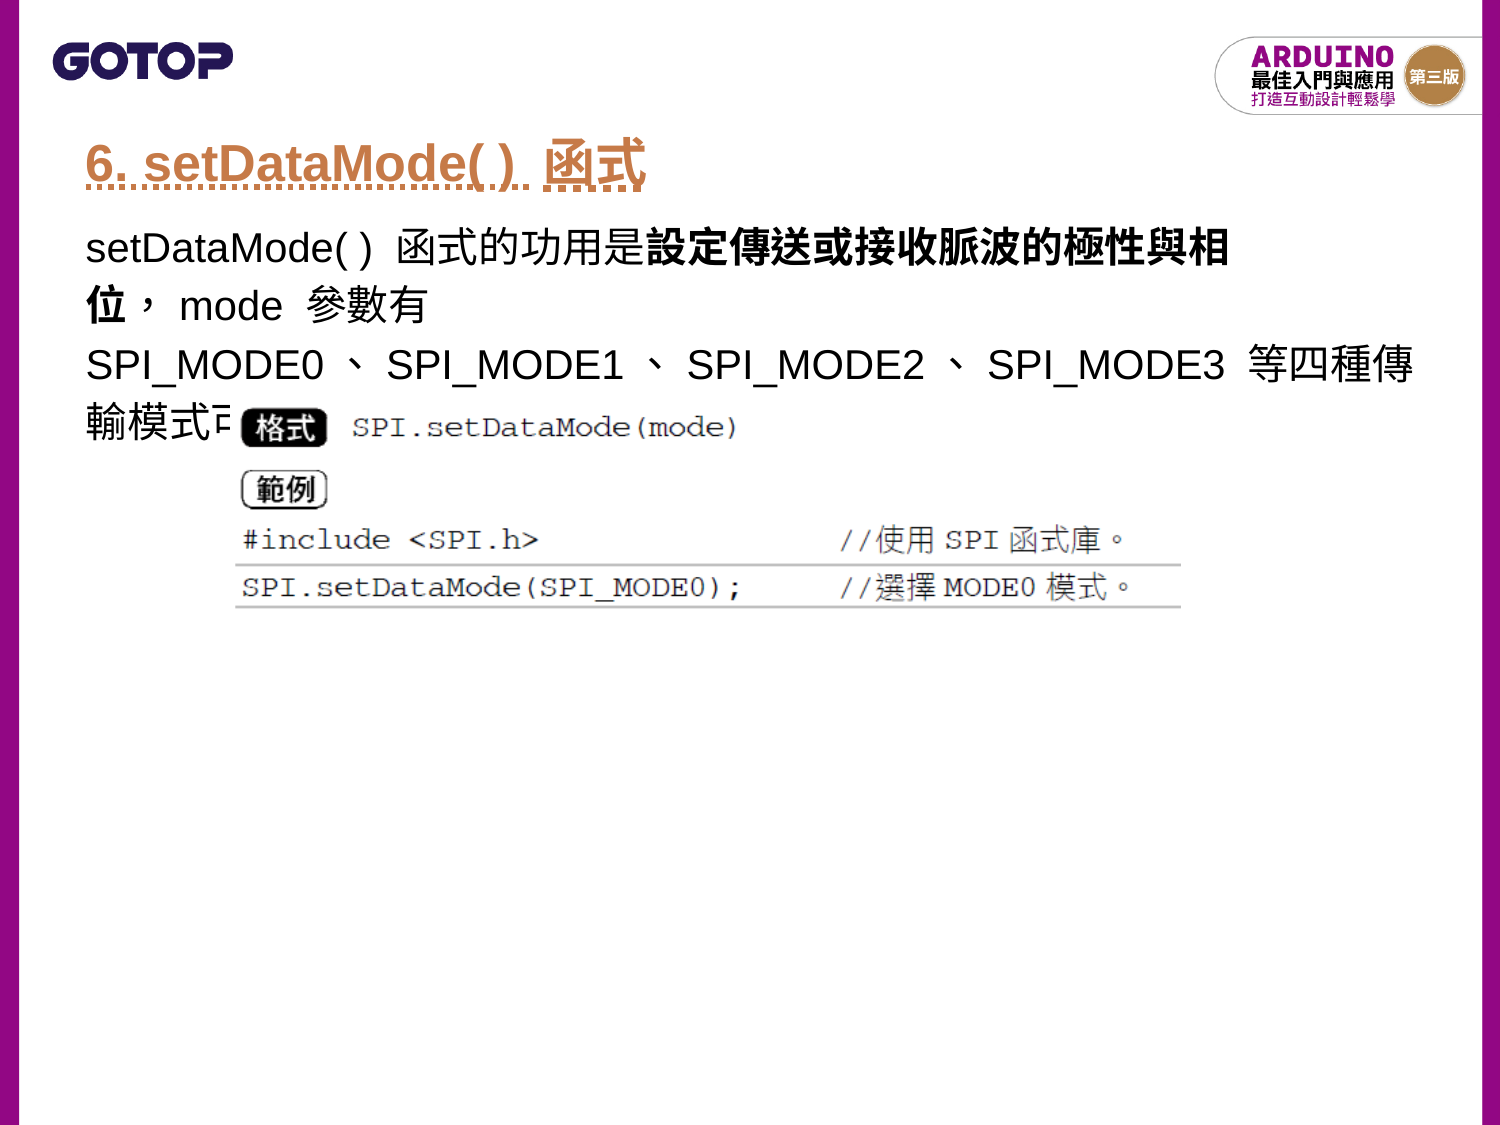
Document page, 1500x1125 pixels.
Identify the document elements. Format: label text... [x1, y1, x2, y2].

picture [0, 0, 1500, 1125]
list 6. setDataMode( ) 函式 setDataMode( ) 函式的功用是設定傳送或接收脈波的極性與相位，mode 參數有SPI_MODE0、SPI_MODE1、SPI_MODE2、SPI_MODE3 等四種傳輸模式可以選擇。 [70, 121, 1430, 1067]
